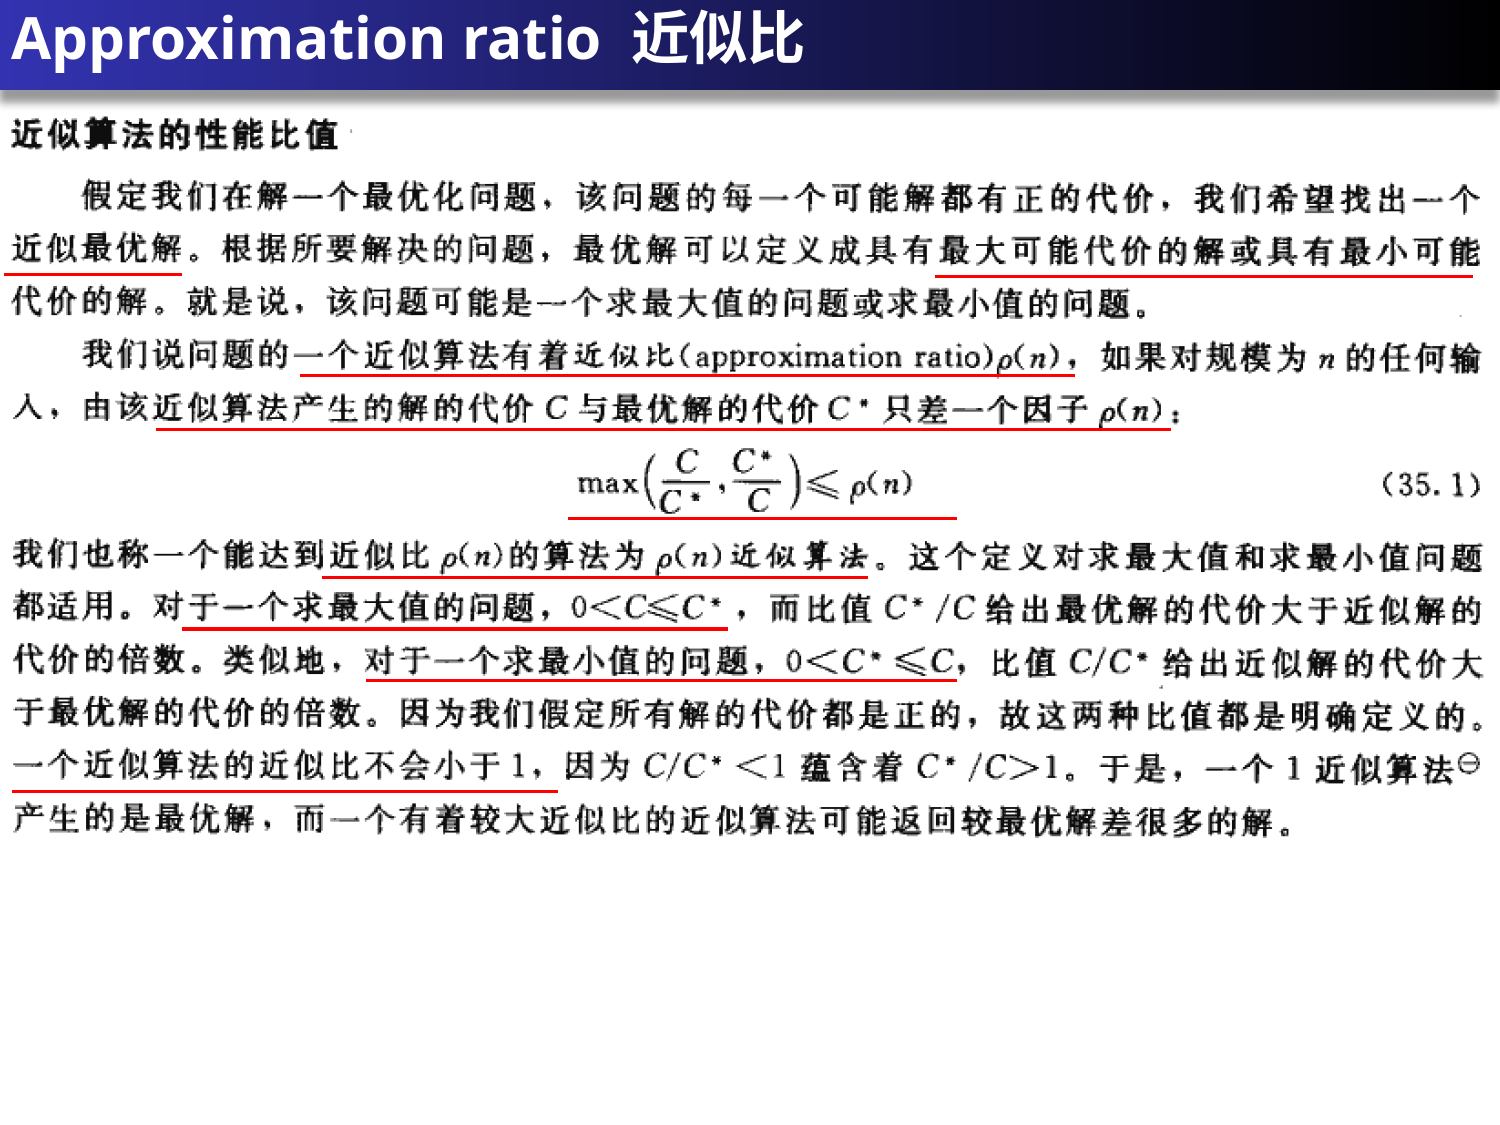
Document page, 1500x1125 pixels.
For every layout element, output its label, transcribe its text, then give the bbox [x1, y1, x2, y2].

text_box Approximation ratio 近似比 [0, 0, 1500, 79]
picture [4, 111, 1492, 843]
